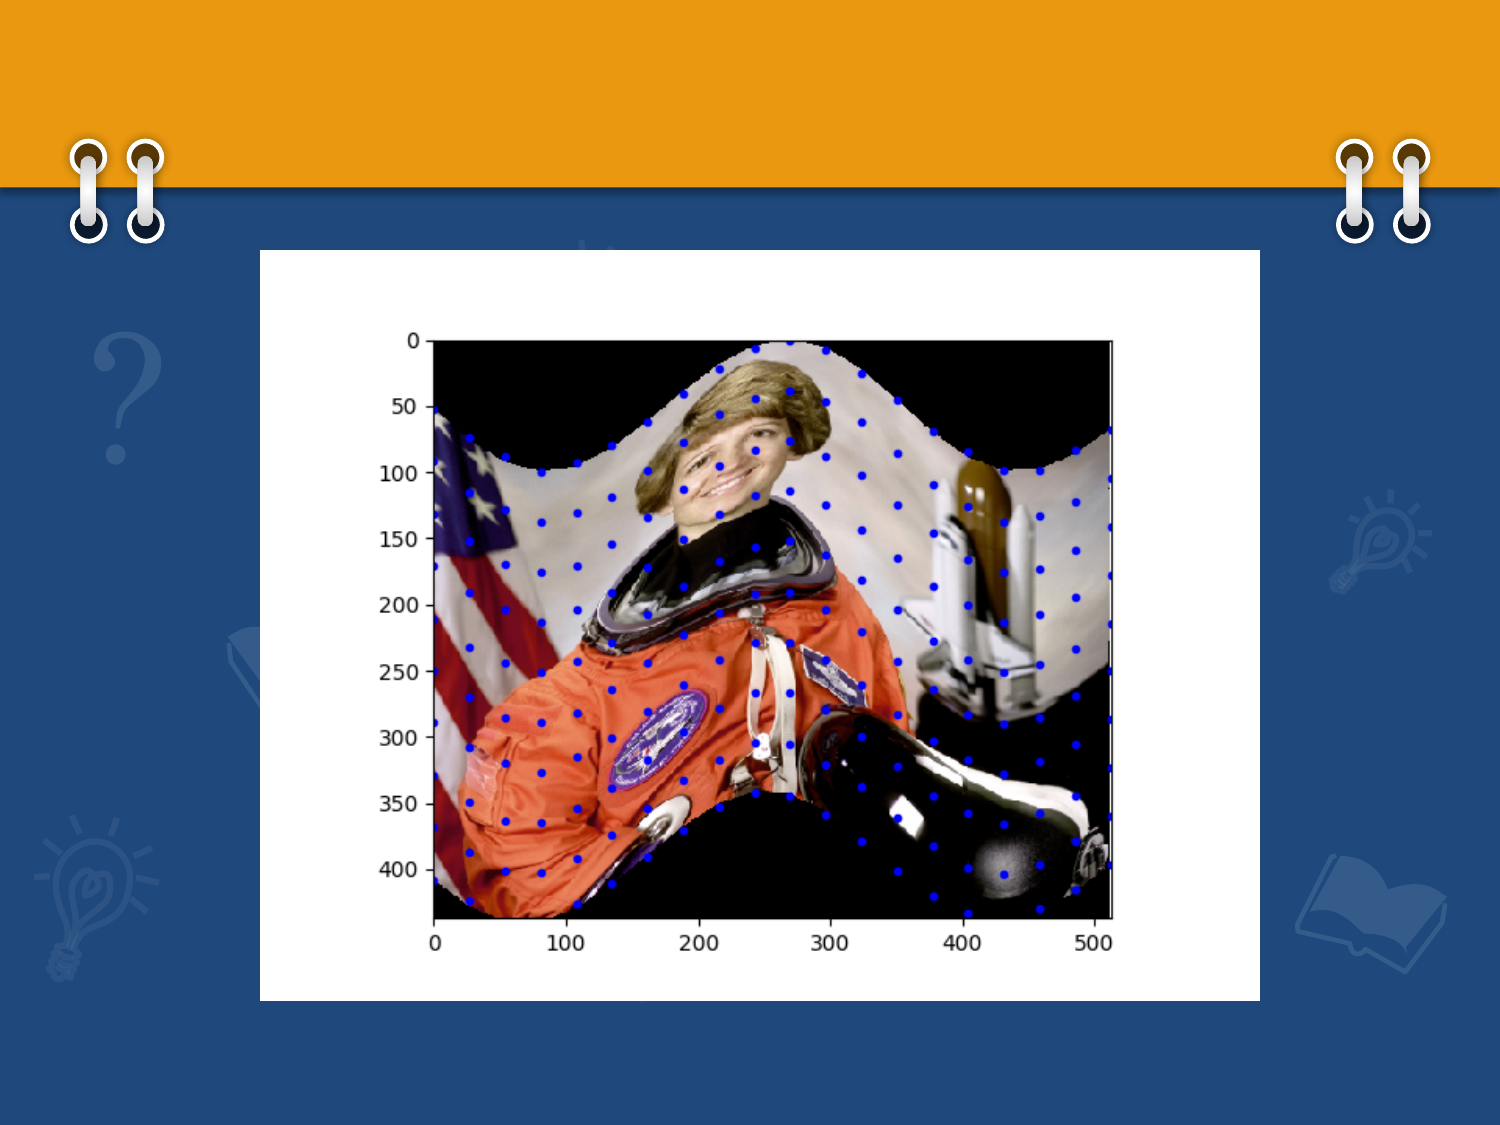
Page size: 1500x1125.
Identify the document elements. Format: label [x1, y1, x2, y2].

picture [259, 250, 1260, 1001]
